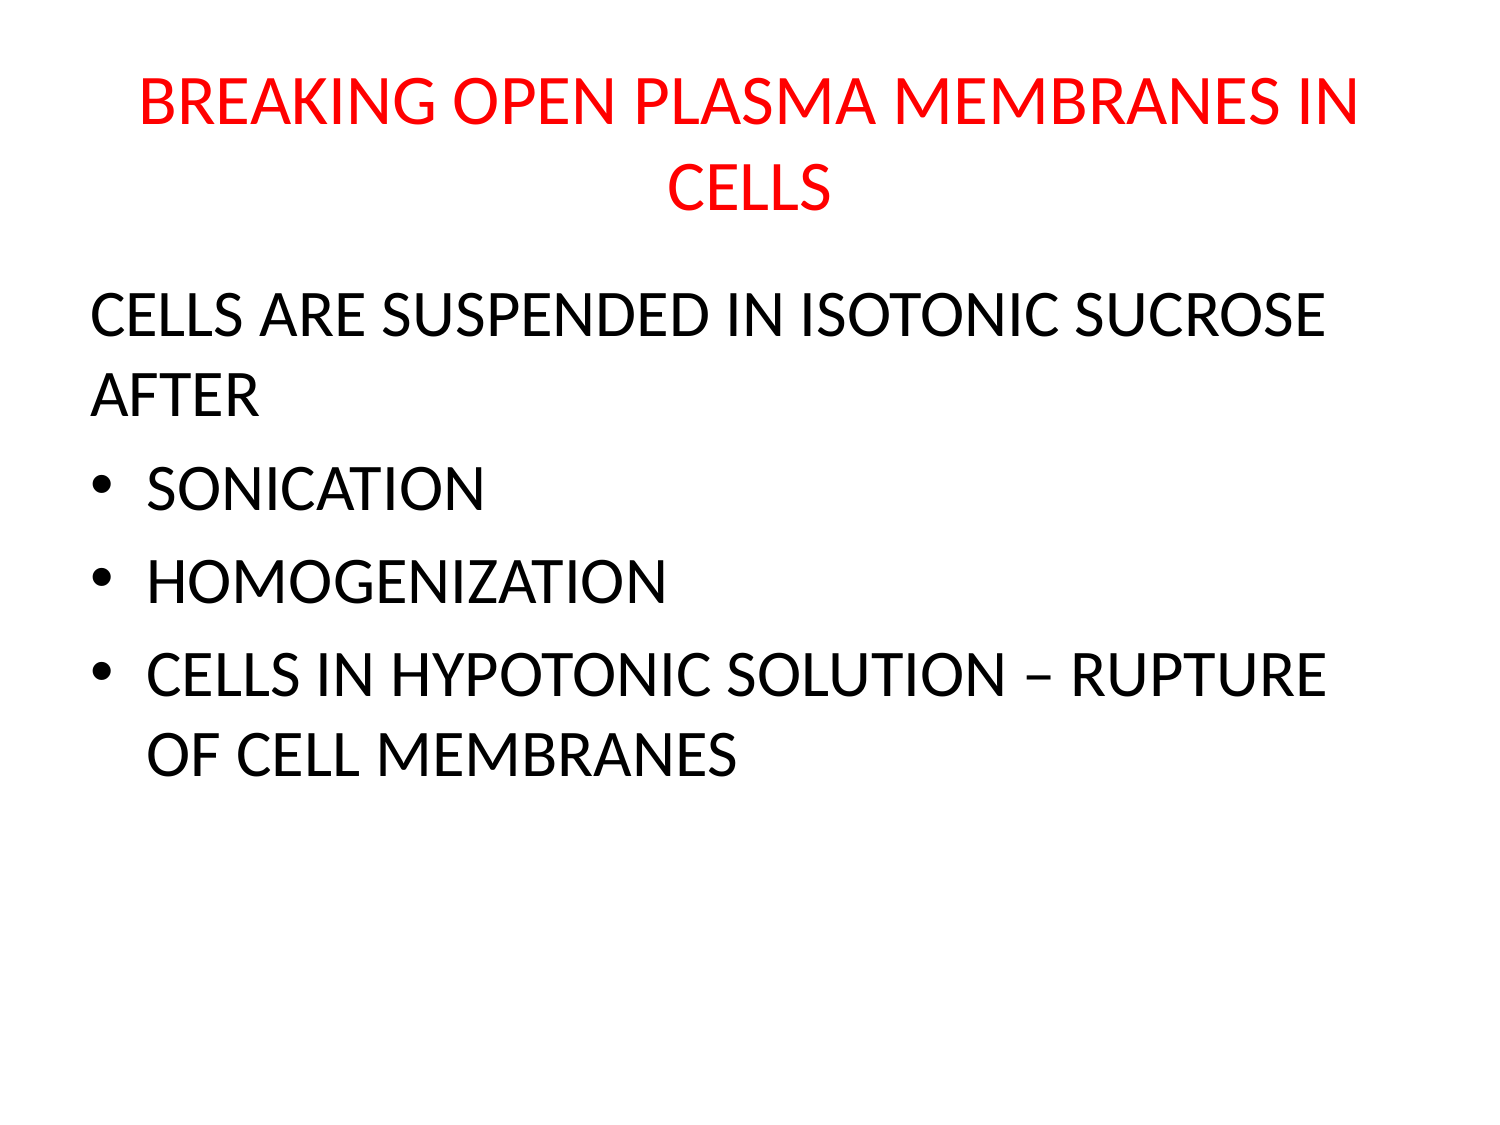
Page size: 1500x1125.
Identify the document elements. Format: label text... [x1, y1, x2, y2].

title BREAKING OPEN PLASMA MEMBRANES IN CELLS [75, 45, 1425, 233]
list CELLS ARE SUSPENDED IN ISOTONIC SUCROSE AFTER SONICATION HOMOGENIZATION CELLS IN HYPOTONIC SOLUTION – RUPTURE OF CELL MEMBRANES [75, 262, 1425, 1005]
